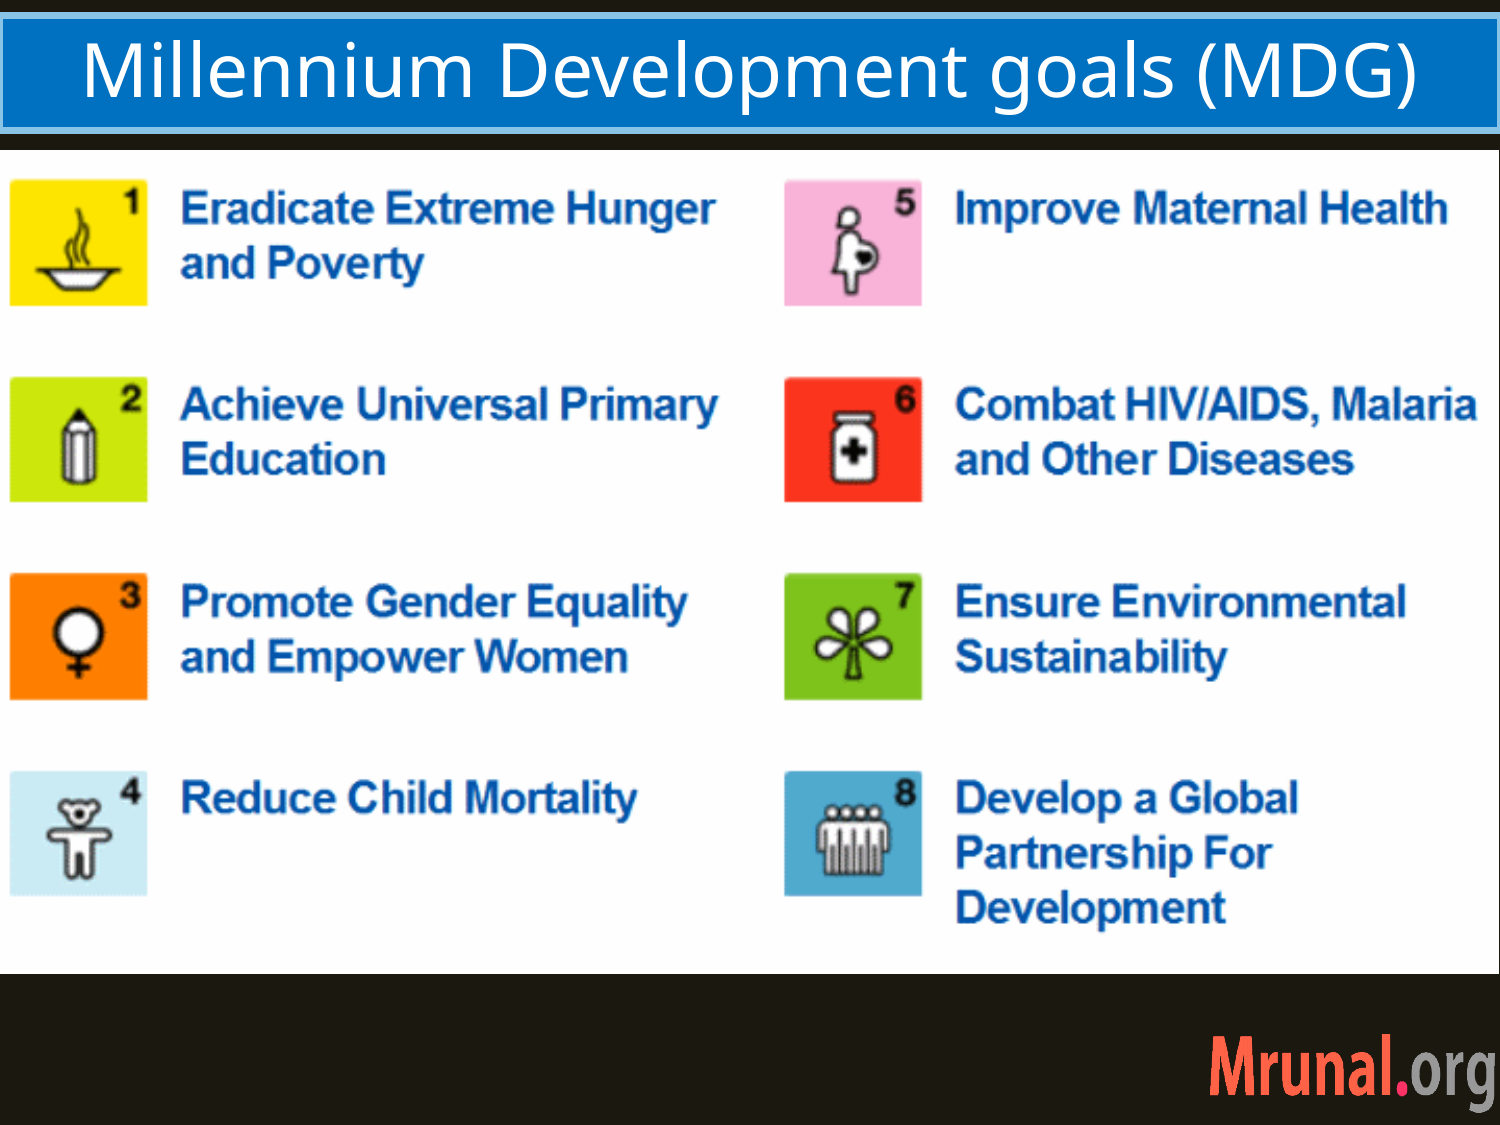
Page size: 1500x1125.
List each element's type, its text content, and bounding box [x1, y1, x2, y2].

picture [1206, 1021, 1497, 1119]
title Millennium Development goals (MDG) [0, 12, 1500, 134]
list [0, 150, 1499, 974]
